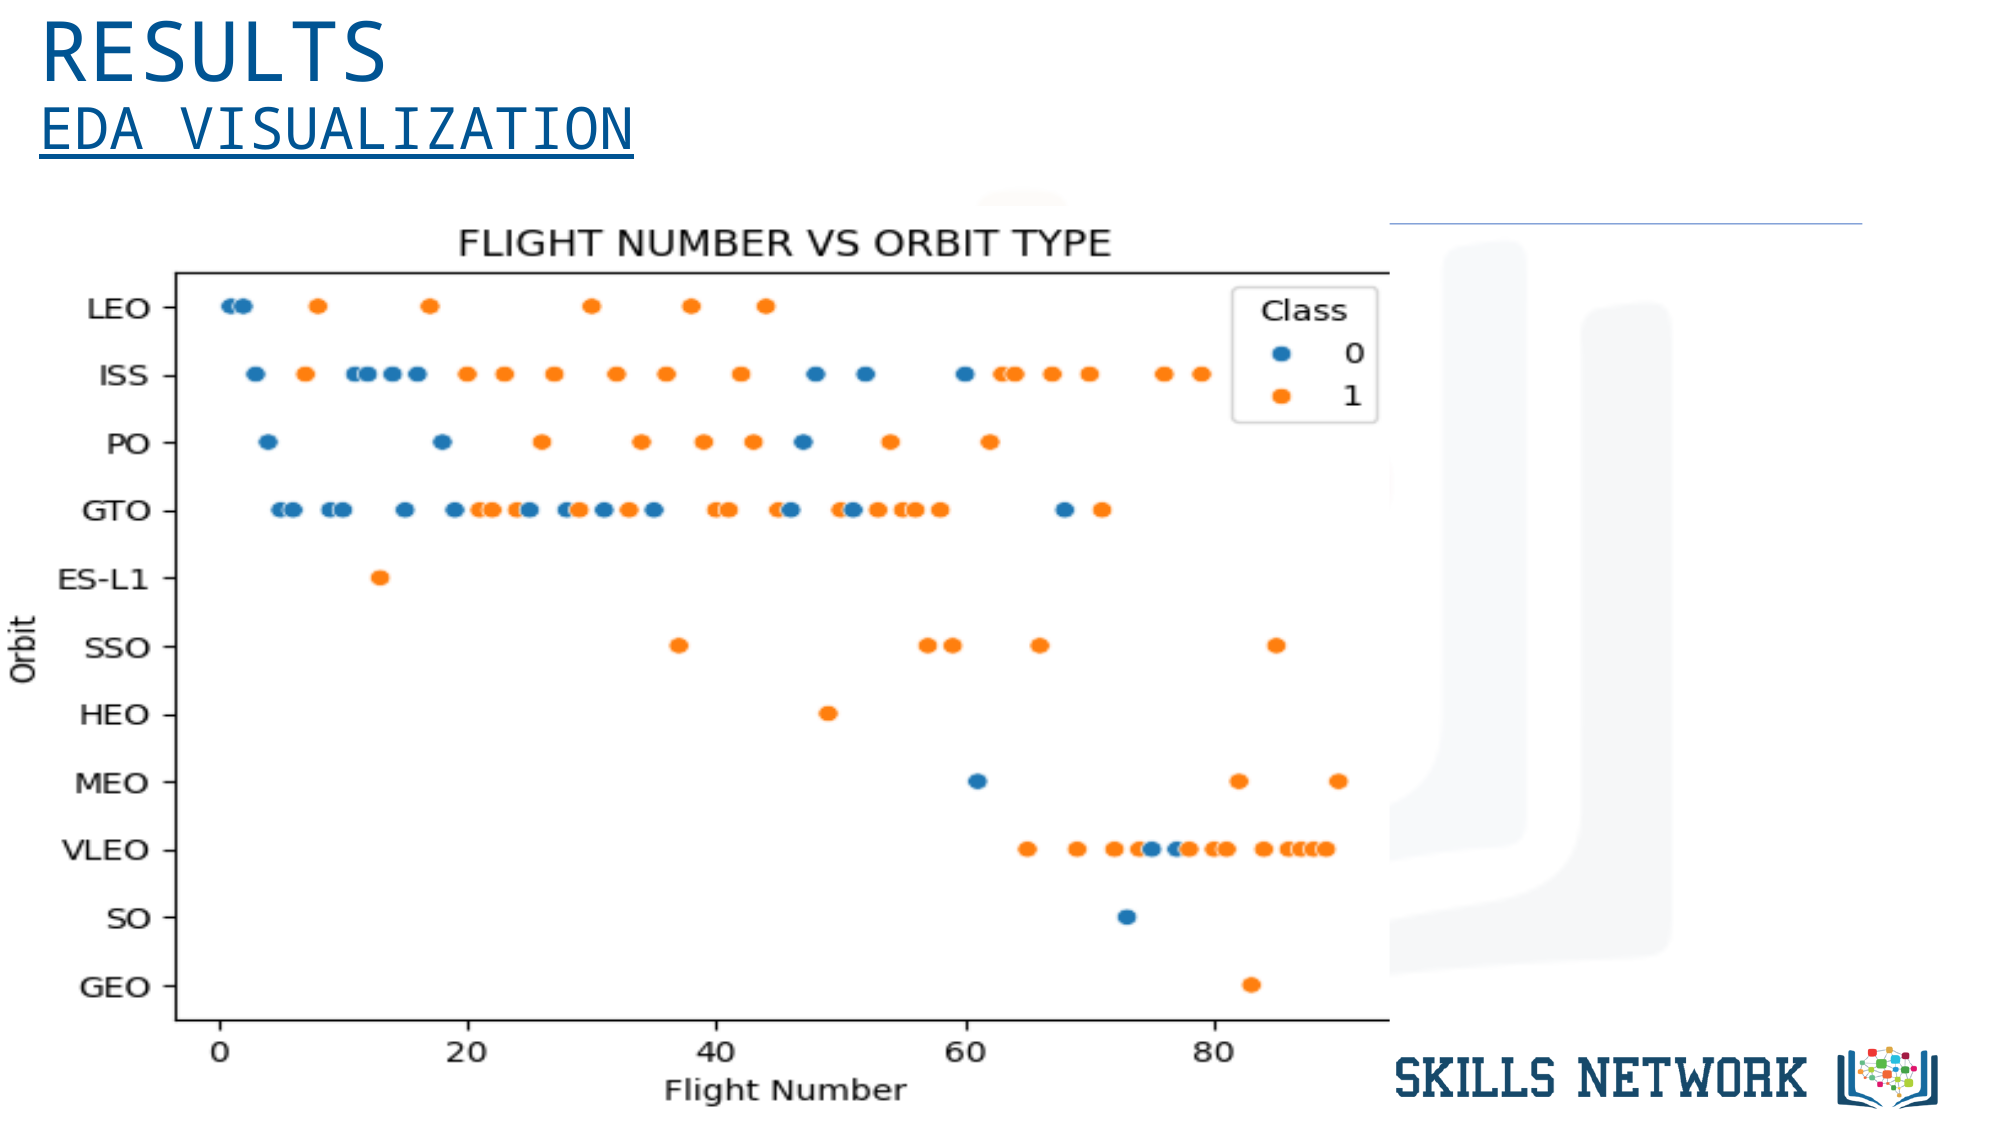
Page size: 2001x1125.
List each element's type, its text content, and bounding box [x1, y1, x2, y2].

picture [6, 206, 1945, 1125]
title RESULTS EDA VISUALIZATION [24, 0, 1750, 195]
